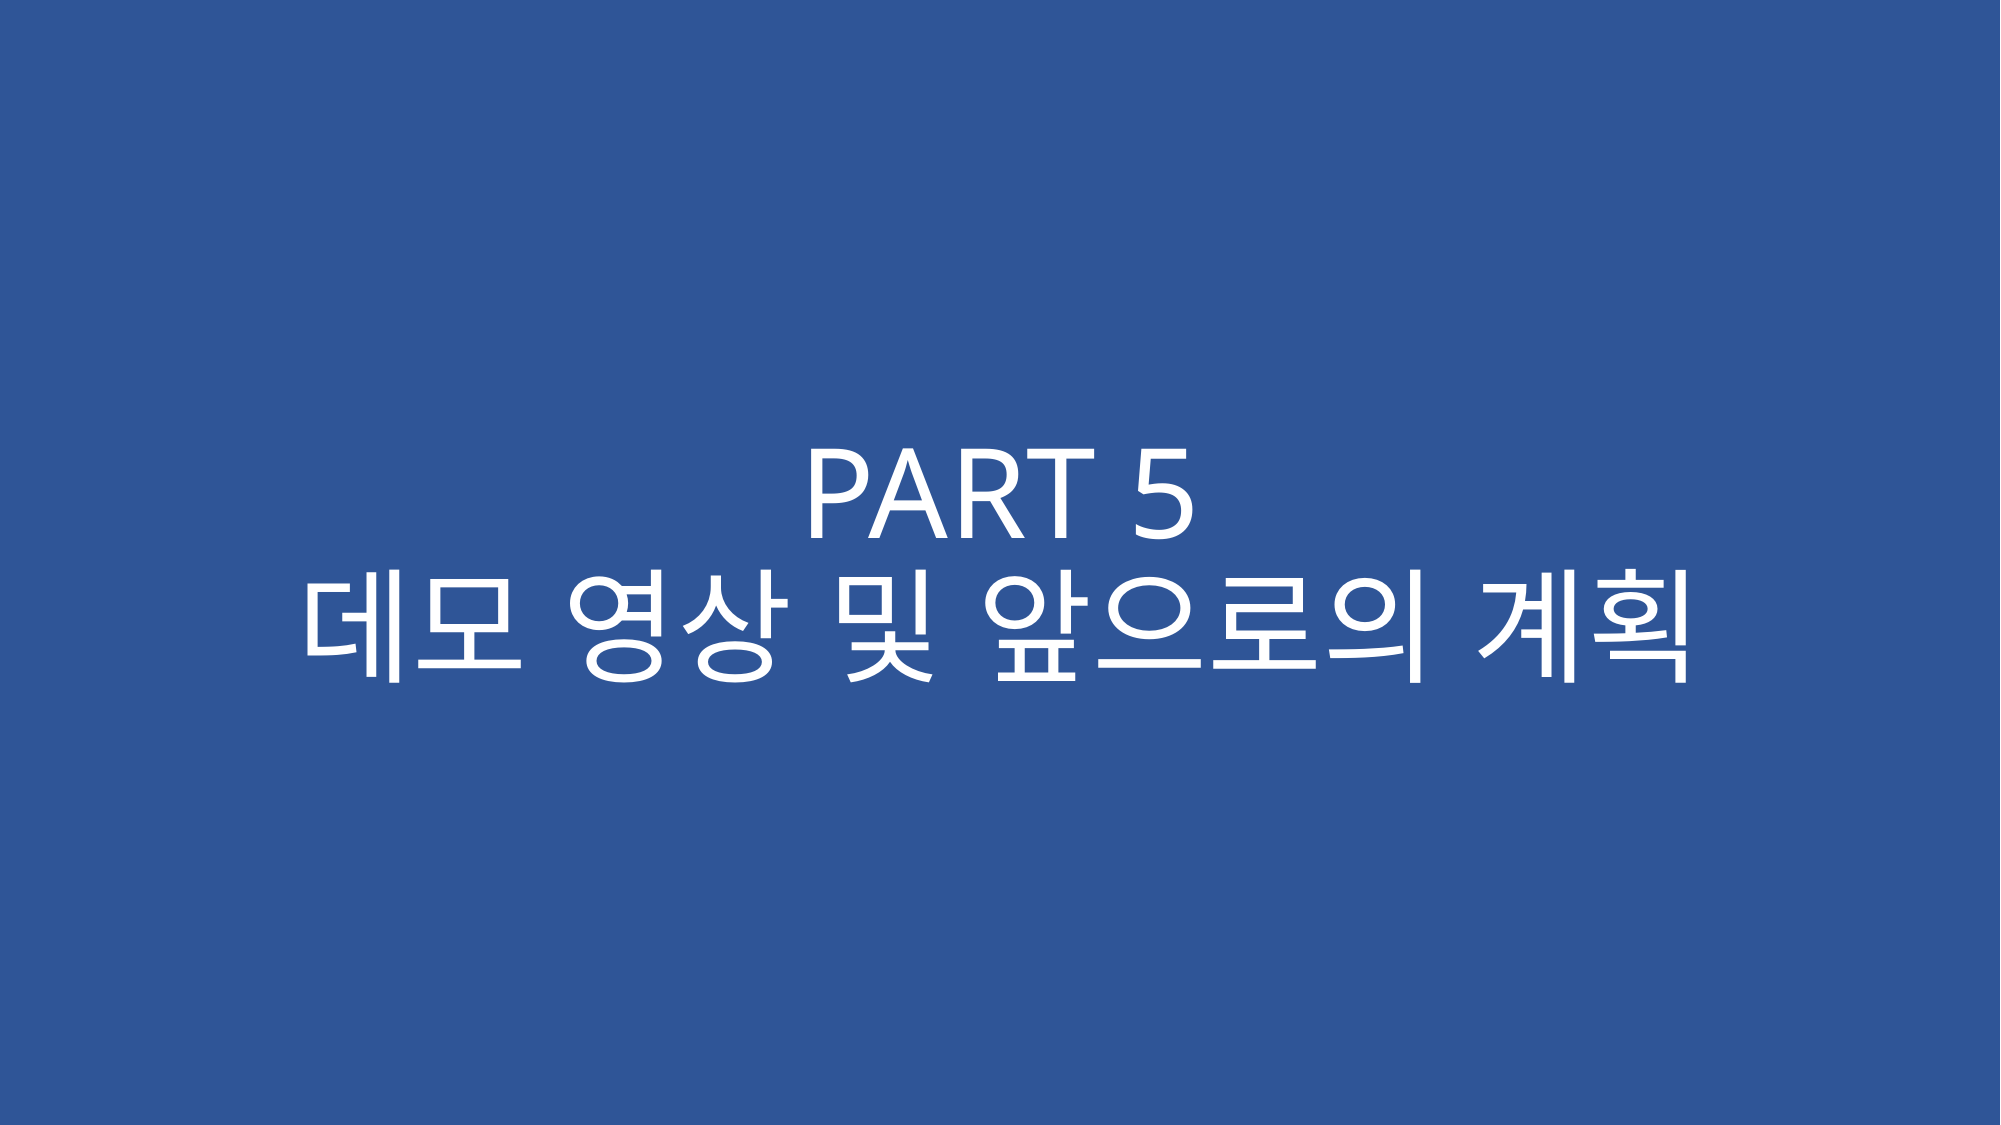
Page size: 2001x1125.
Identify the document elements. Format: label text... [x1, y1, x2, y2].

title PART 5 데모 영상 및 앞으로의 계획 [249, 416, 1750, 709]
